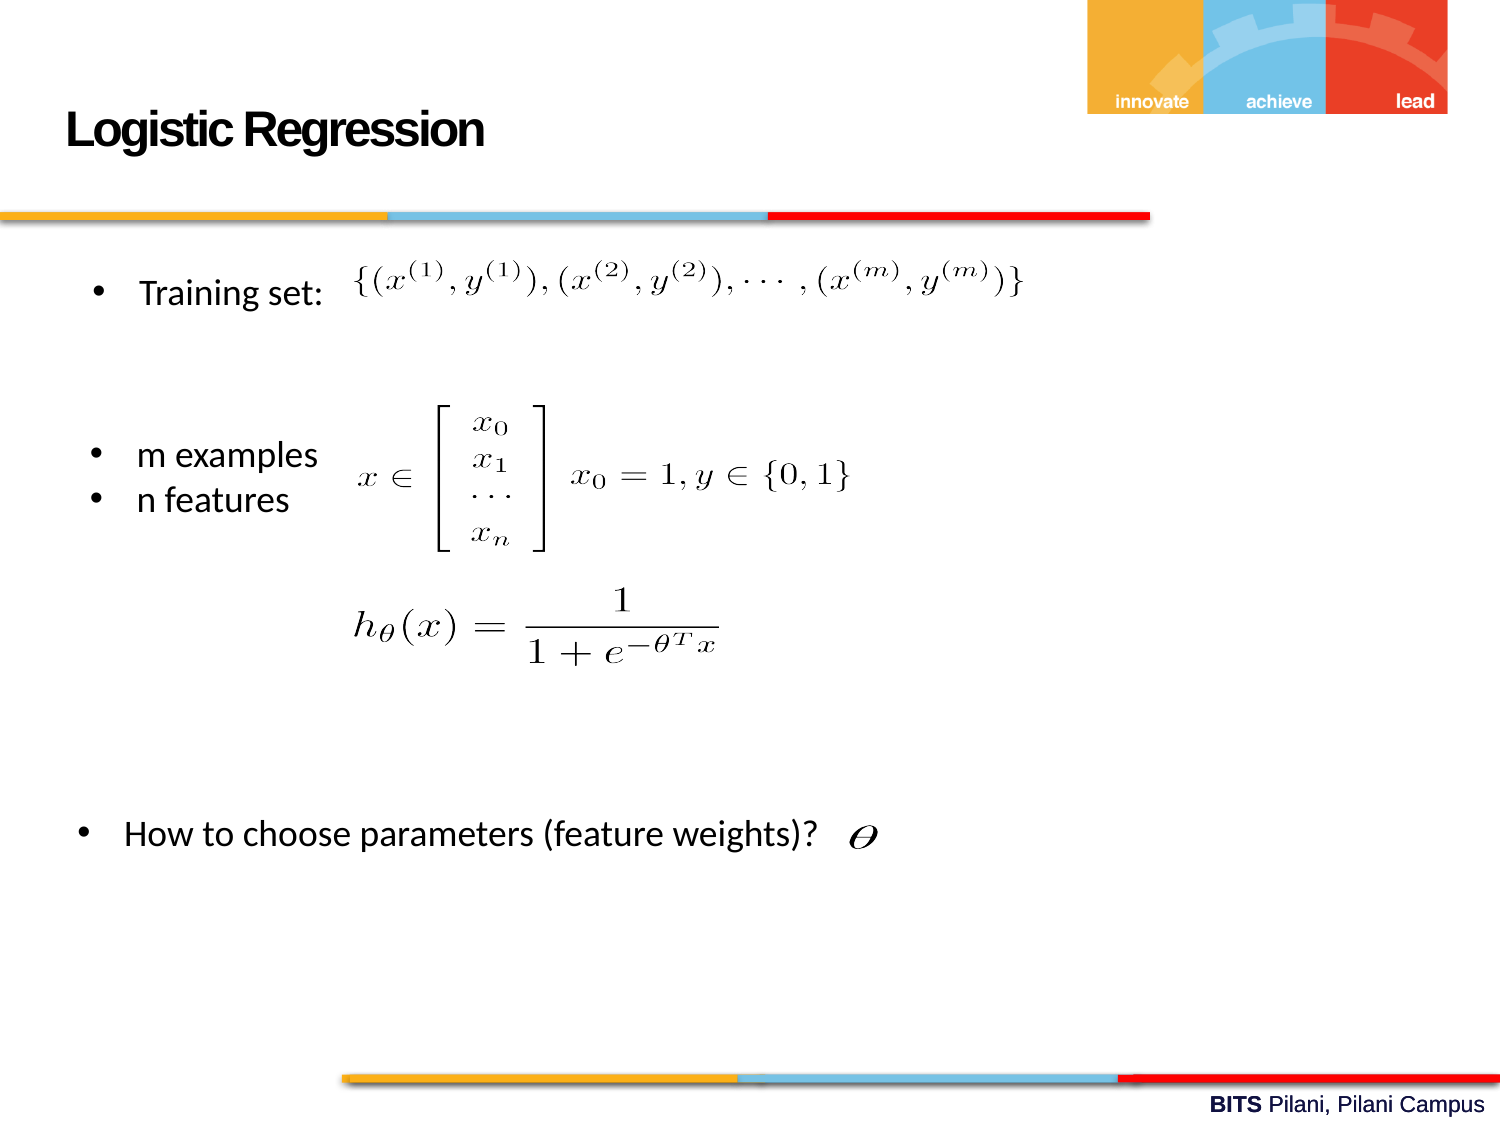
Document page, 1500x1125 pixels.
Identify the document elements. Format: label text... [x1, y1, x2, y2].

picture [358, 405, 545, 552]
picture [354, 259, 1023, 297]
picture [571, 460, 851, 492]
picture [849, 825, 878, 850]
text_box Training set: [77, 260, 426, 320]
text_box How to choose parameters (feature weights)? [62, 801, 1225, 862]
text_box m examples n features [74, 422, 353, 528]
list Logistic Regression [49, 24, 1088, 213]
picture [1087, 0, 1448, 114]
picture [354, 586, 719, 666]
